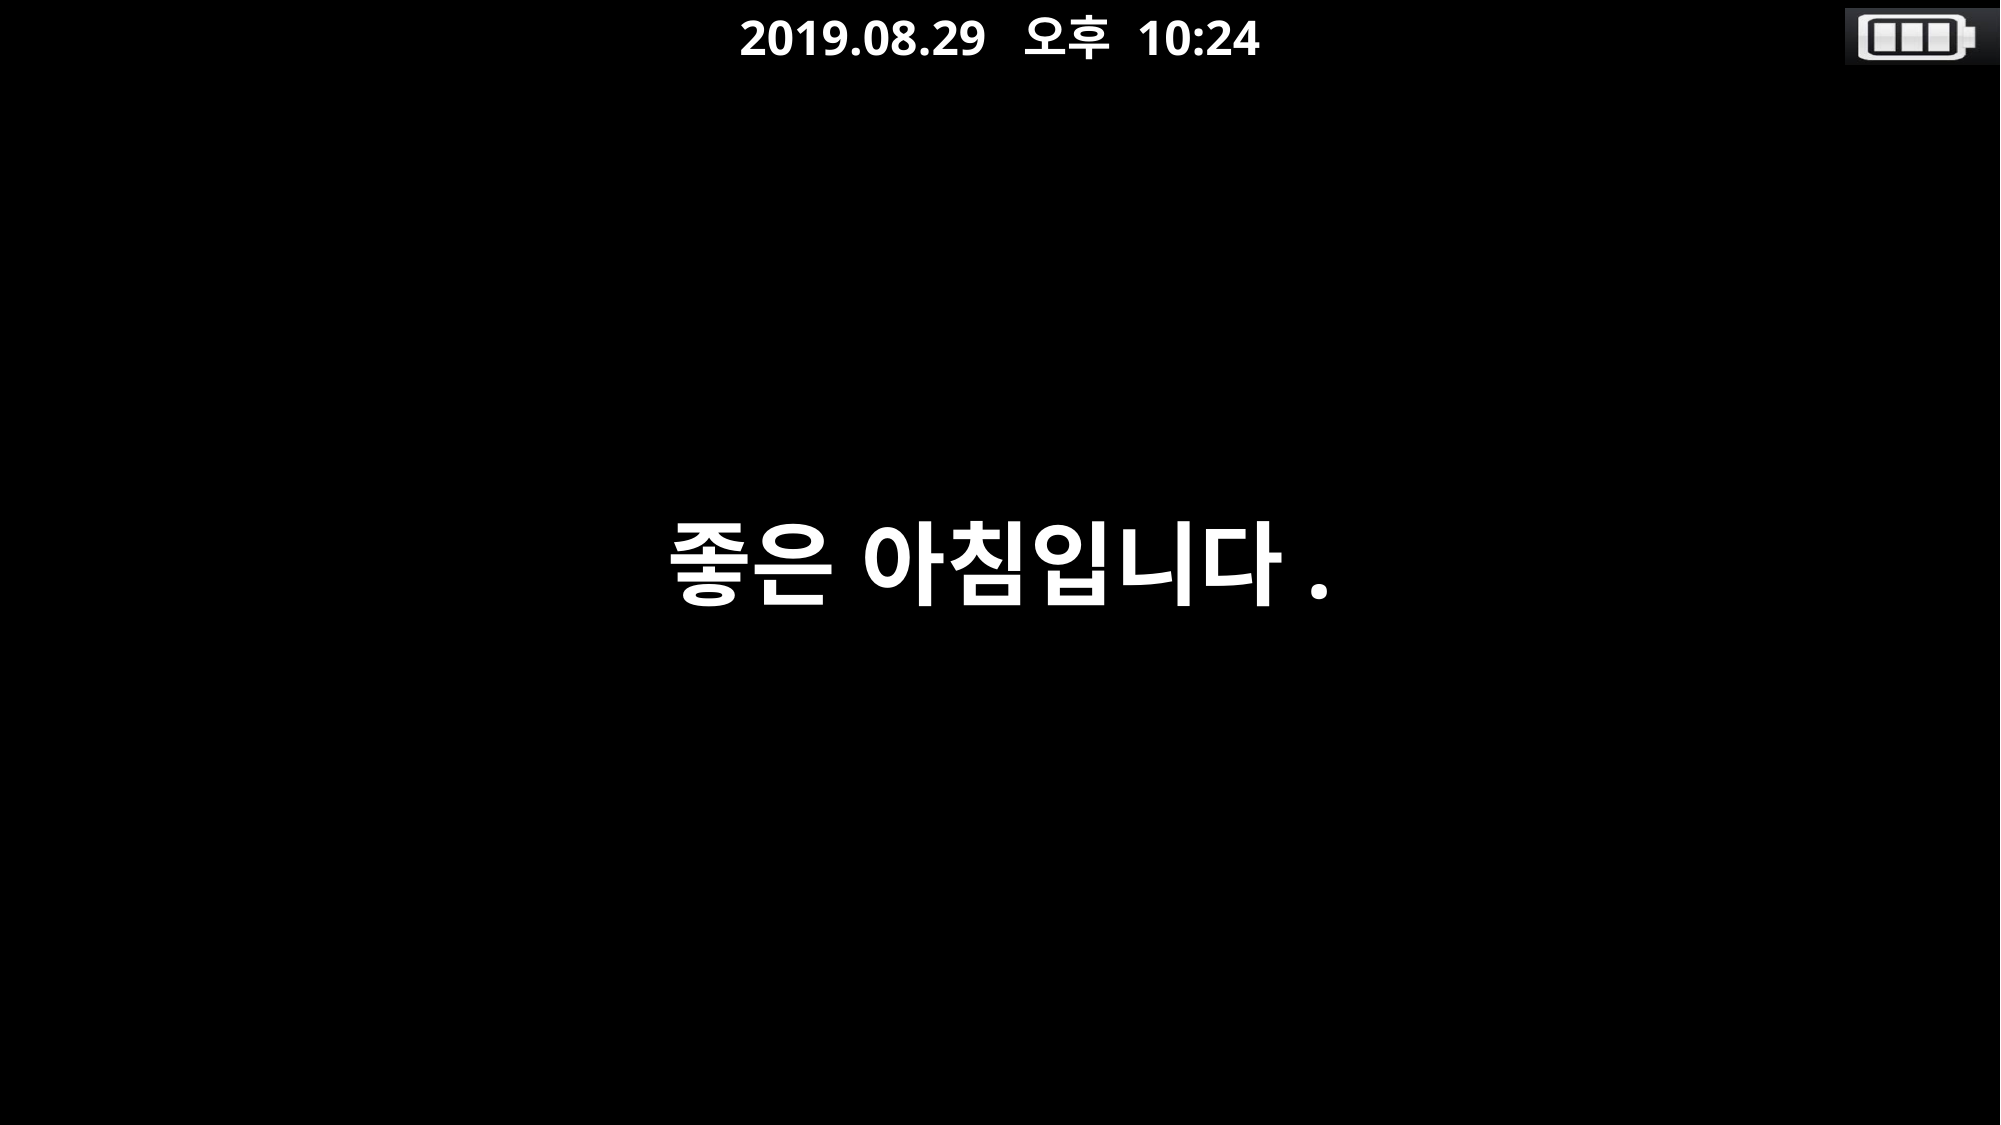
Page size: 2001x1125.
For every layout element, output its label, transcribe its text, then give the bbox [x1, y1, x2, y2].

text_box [0, 0, 2000, 74]
text_box 좋은 아침입니다. [561, 499, 1438, 624]
